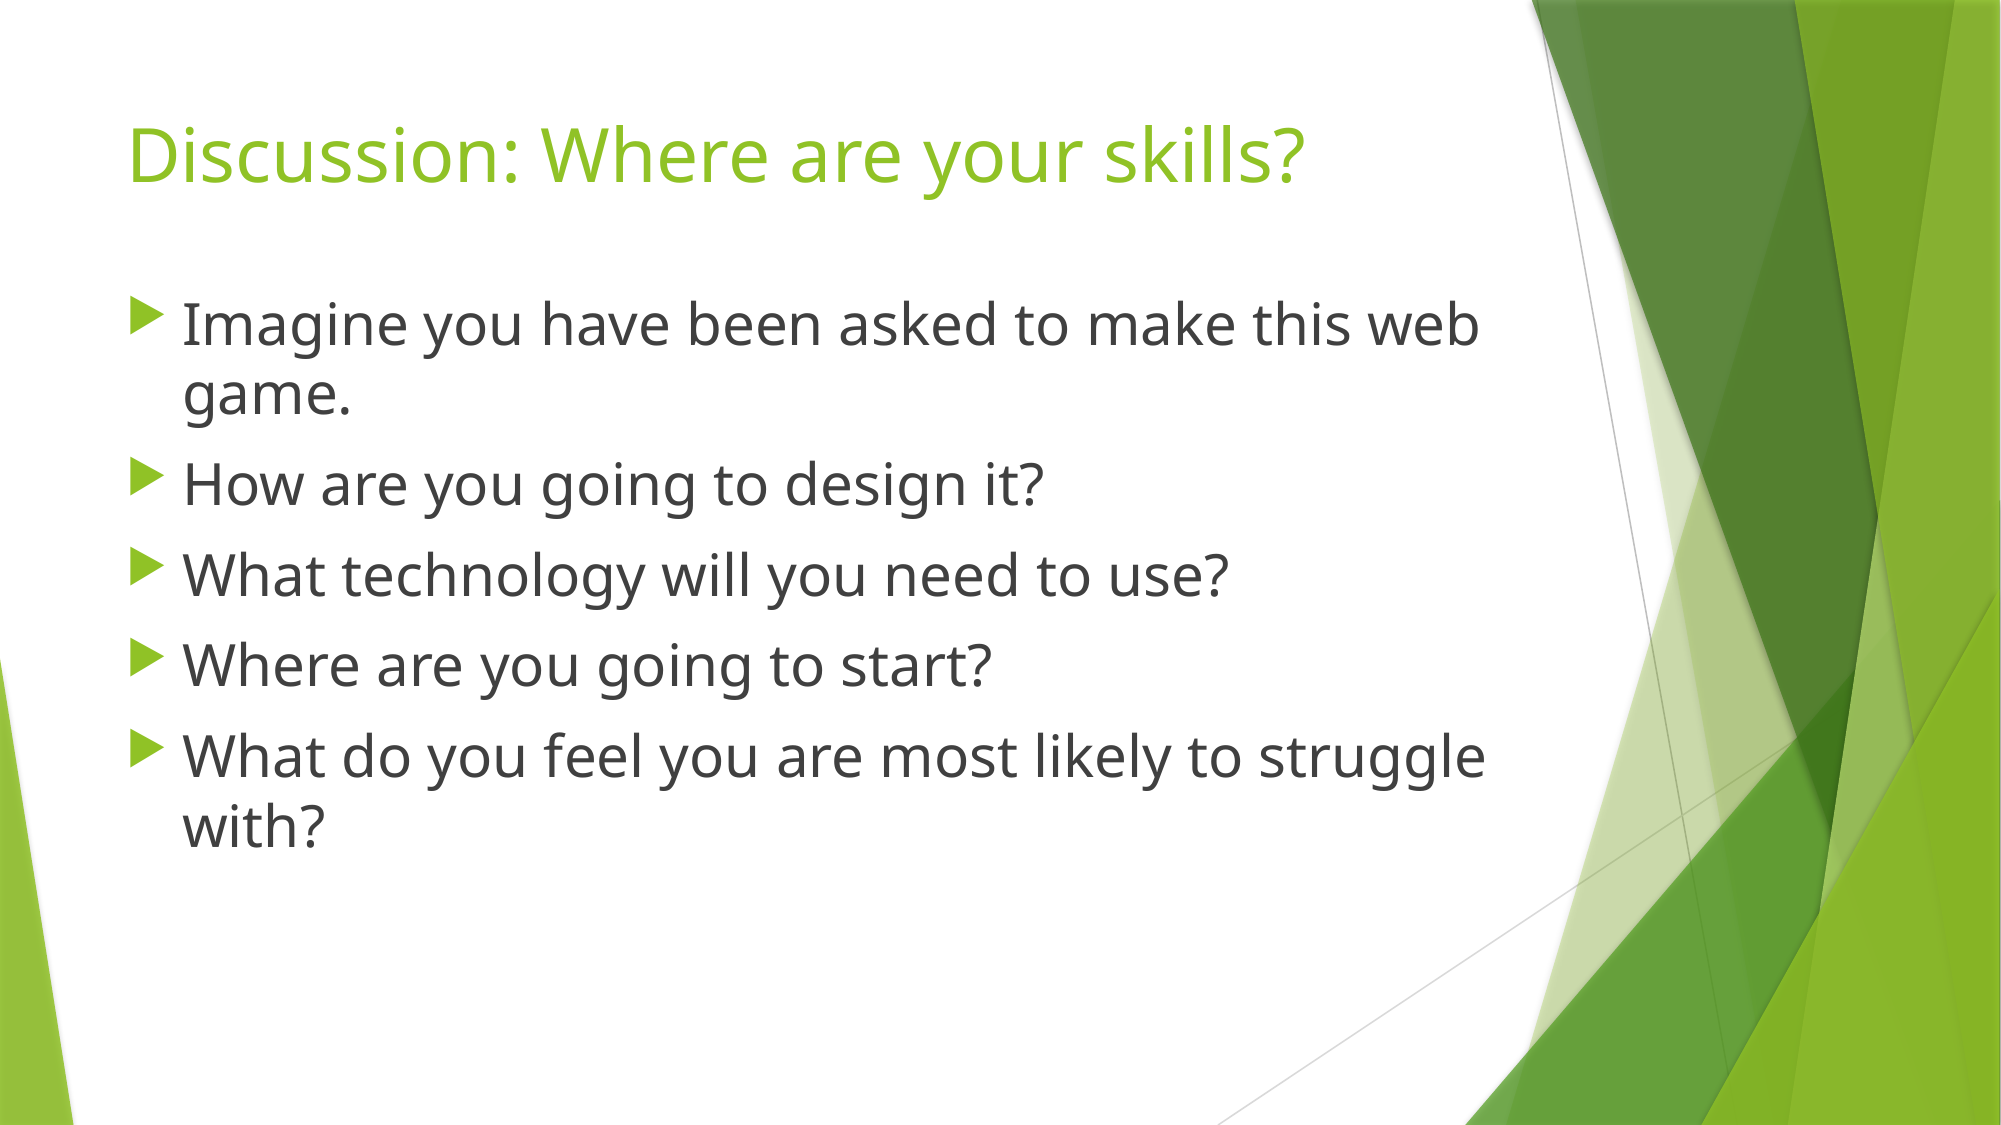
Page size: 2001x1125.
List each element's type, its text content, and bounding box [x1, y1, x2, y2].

title Discussion: Where are your skills? [111, 99, 1522, 279]
list Imagine you have been asked to make this web game. How are you going to design it? What technology will you need to use? Where are you going to start? What do you feel you are most likely to struggle with? [111, 279, 1522, 916]
